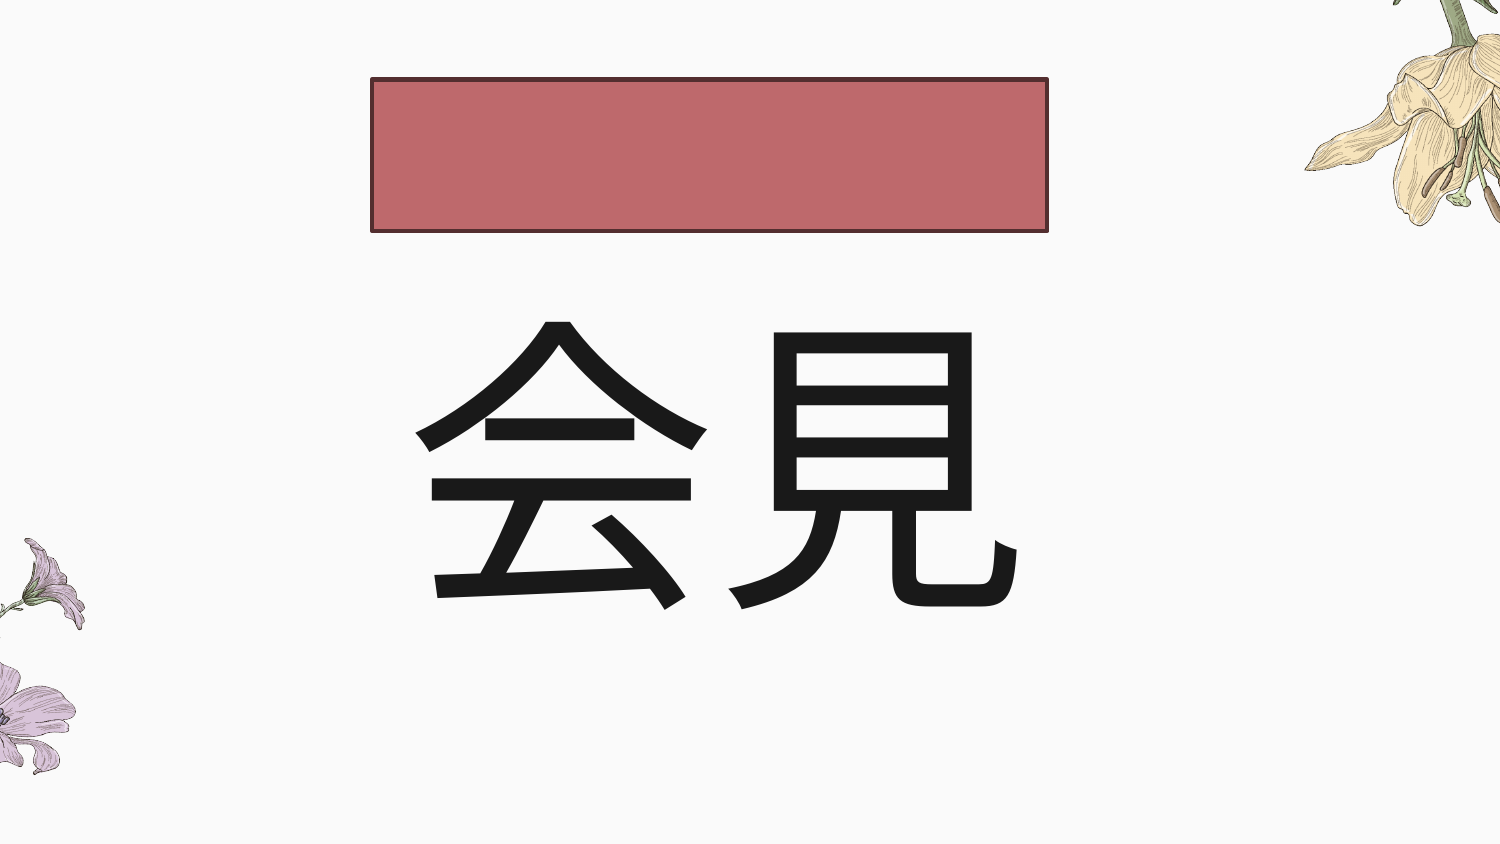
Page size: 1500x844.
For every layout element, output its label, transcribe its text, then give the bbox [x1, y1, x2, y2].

text_box 会見 [389, 264, 1045, 655]
picture [0, 462, 206, 844]
text_box [370, 77, 1049, 233]
picture [1261, 0, 1500, 262]
